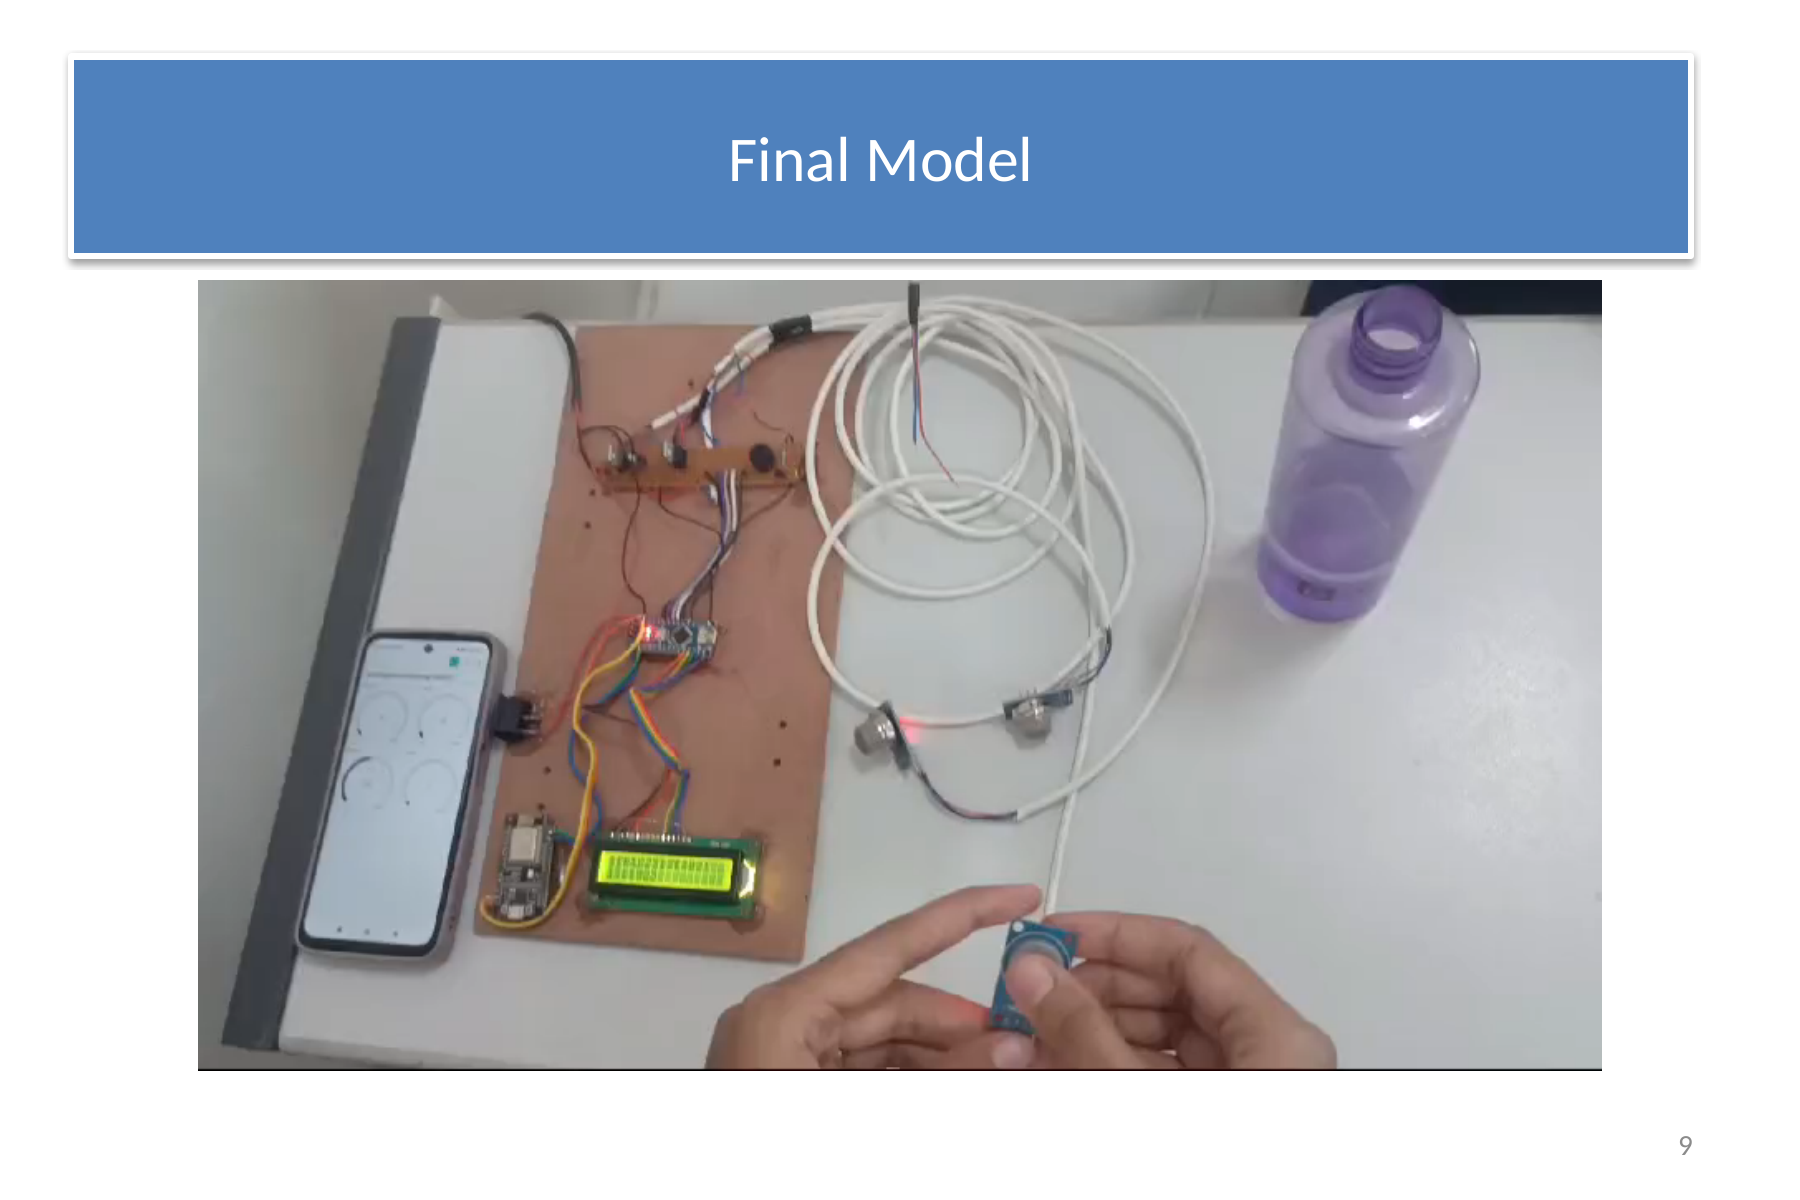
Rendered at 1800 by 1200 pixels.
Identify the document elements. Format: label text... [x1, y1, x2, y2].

title Final Model [90, 48, 1710, 249]
slide_number 9 [1290, 1112, 1710, 1177]
text_box Final Model [68, 53, 1694, 259]
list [197, 279, 1603, 1072]
